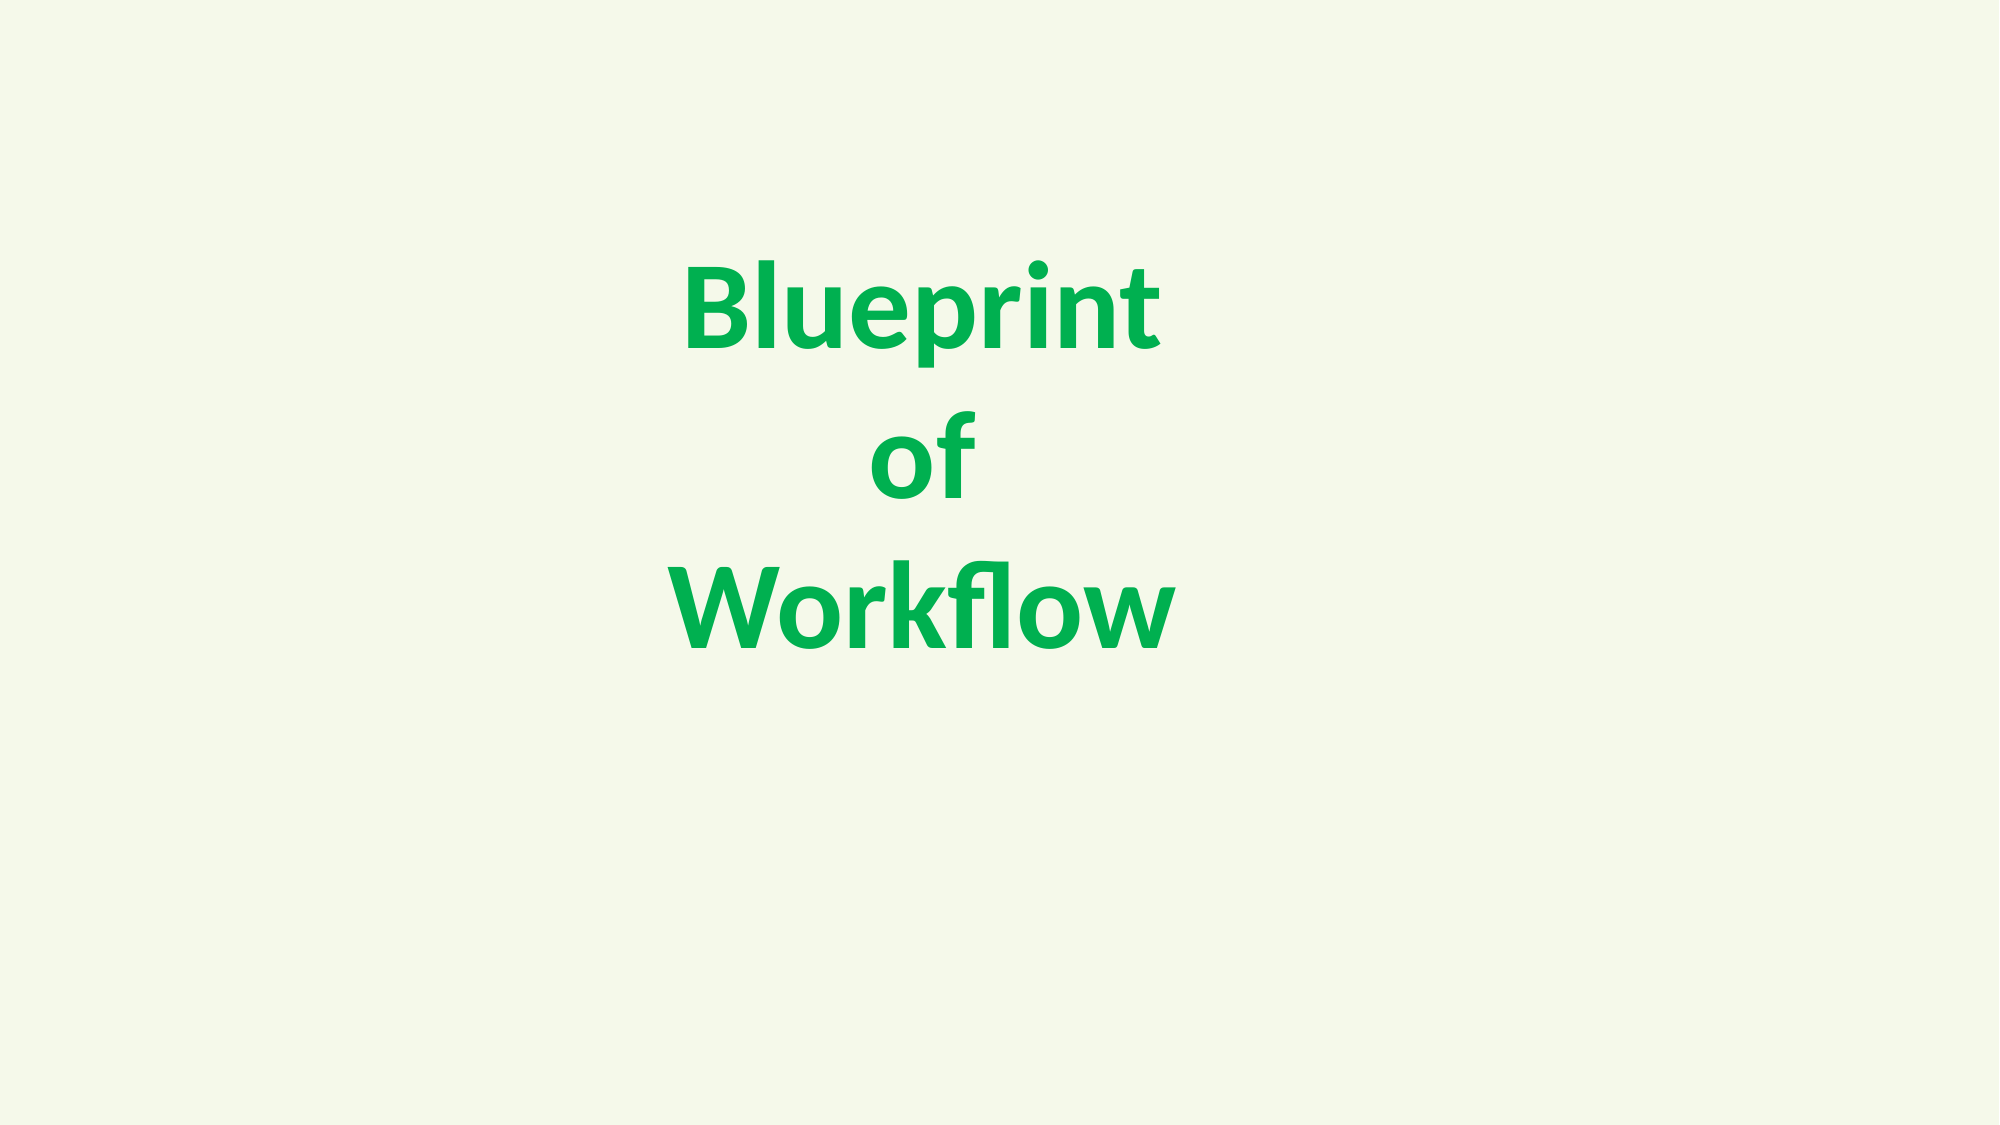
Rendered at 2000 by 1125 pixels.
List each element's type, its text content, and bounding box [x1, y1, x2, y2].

text_box Blueprint of Workflow [644, 216, 1200, 315]
